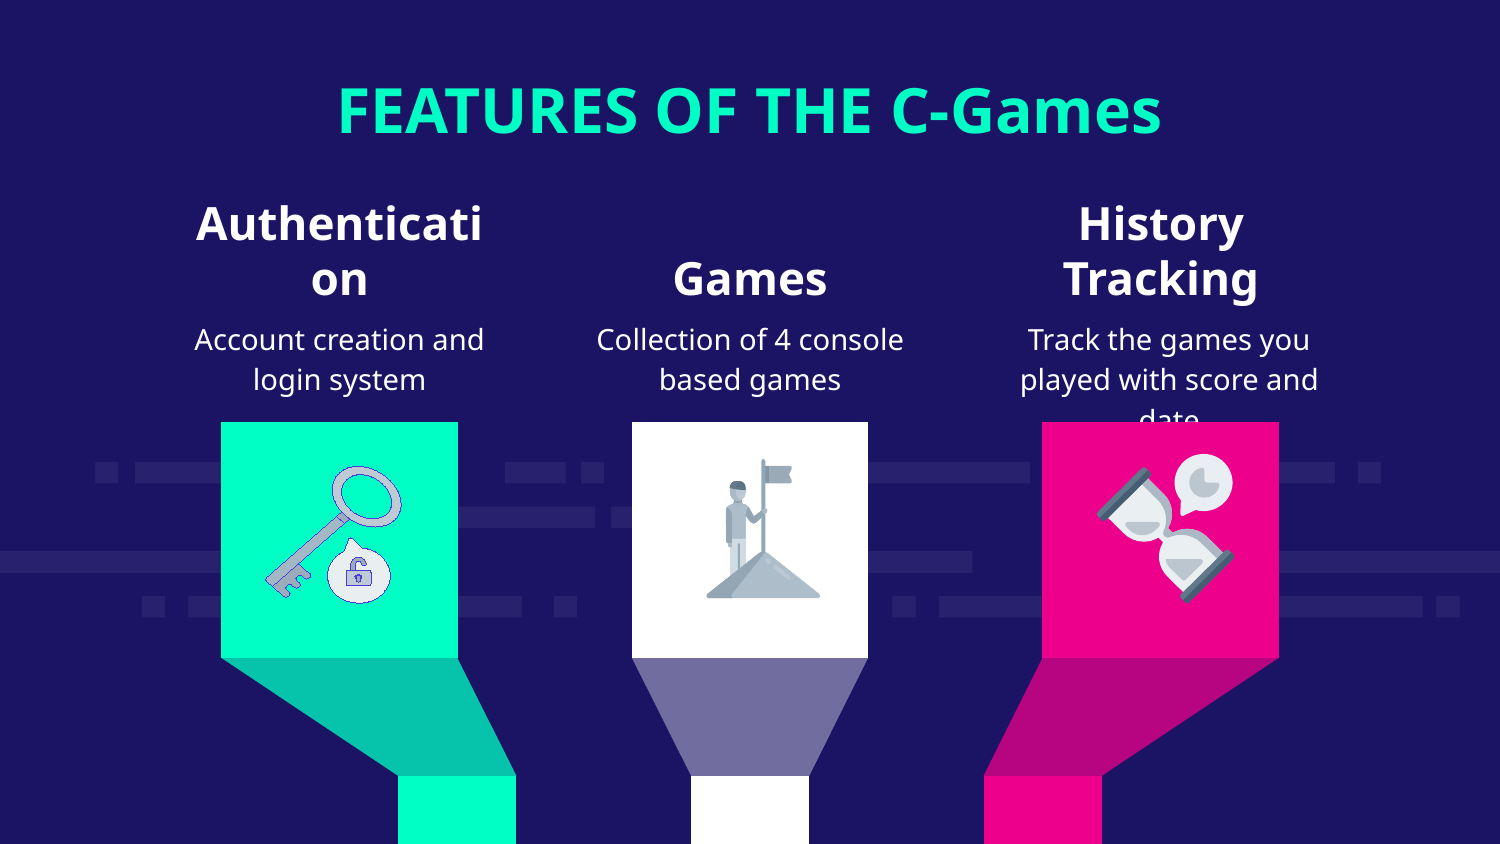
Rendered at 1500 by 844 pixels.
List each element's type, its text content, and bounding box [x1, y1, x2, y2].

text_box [265, 466, 406, 604]
subtitle Track the games you played with score and date [983, 316, 1356, 387]
title FEATURES OF THE C-Games [209, 56, 1291, 166]
title Authentication [170, 234, 510, 305]
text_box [983, 421, 1279, 844]
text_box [1096, 453, 1241, 604]
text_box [705, 458, 822, 599]
title Games [580, 234, 920, 305]
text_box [221, 421, 517, 844]
subtitle Collection of 4 console based games [580, 316, 920, 387]
title History Tracking [991, 234, 1331, 305]
subtitle Account creation and login system [170, 316, 510, 387]
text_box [631, 421, 869, 844]
